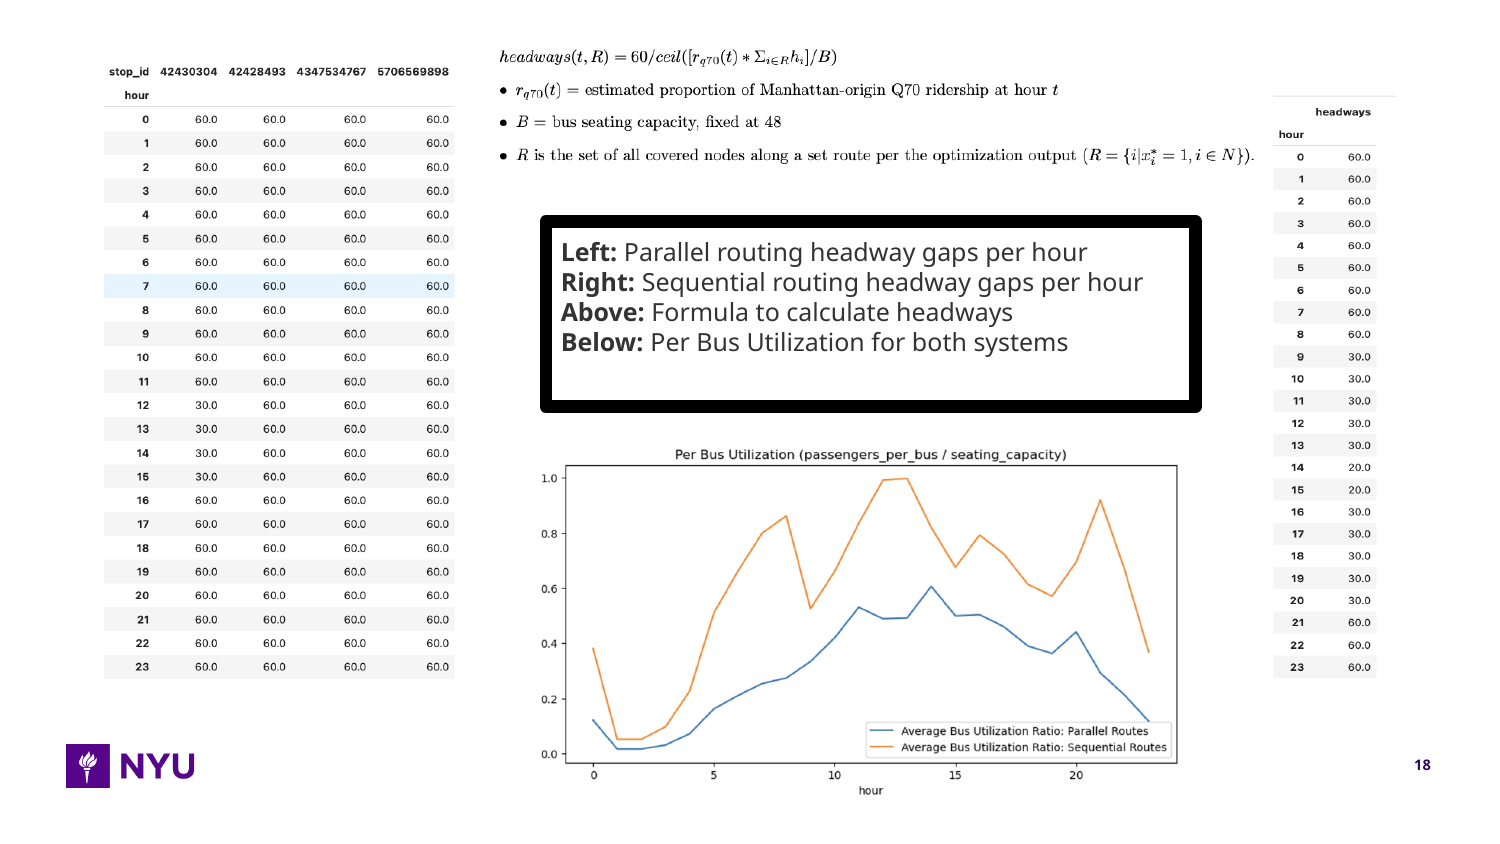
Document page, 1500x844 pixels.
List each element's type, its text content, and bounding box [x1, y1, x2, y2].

picture [488, 35, 1396, 690]
text_box Left: Parallel routing headway gaps per hour Right: Sequential routing headway gaps per hour Above: Formula to calculate headways Below: Per Bus Utilization for both systems [545, 221, 1196, 407]
picture [66, 744, 195, 788]
picture [529, 439, 1213, 804]
picture [97, 59, 476, 690]
